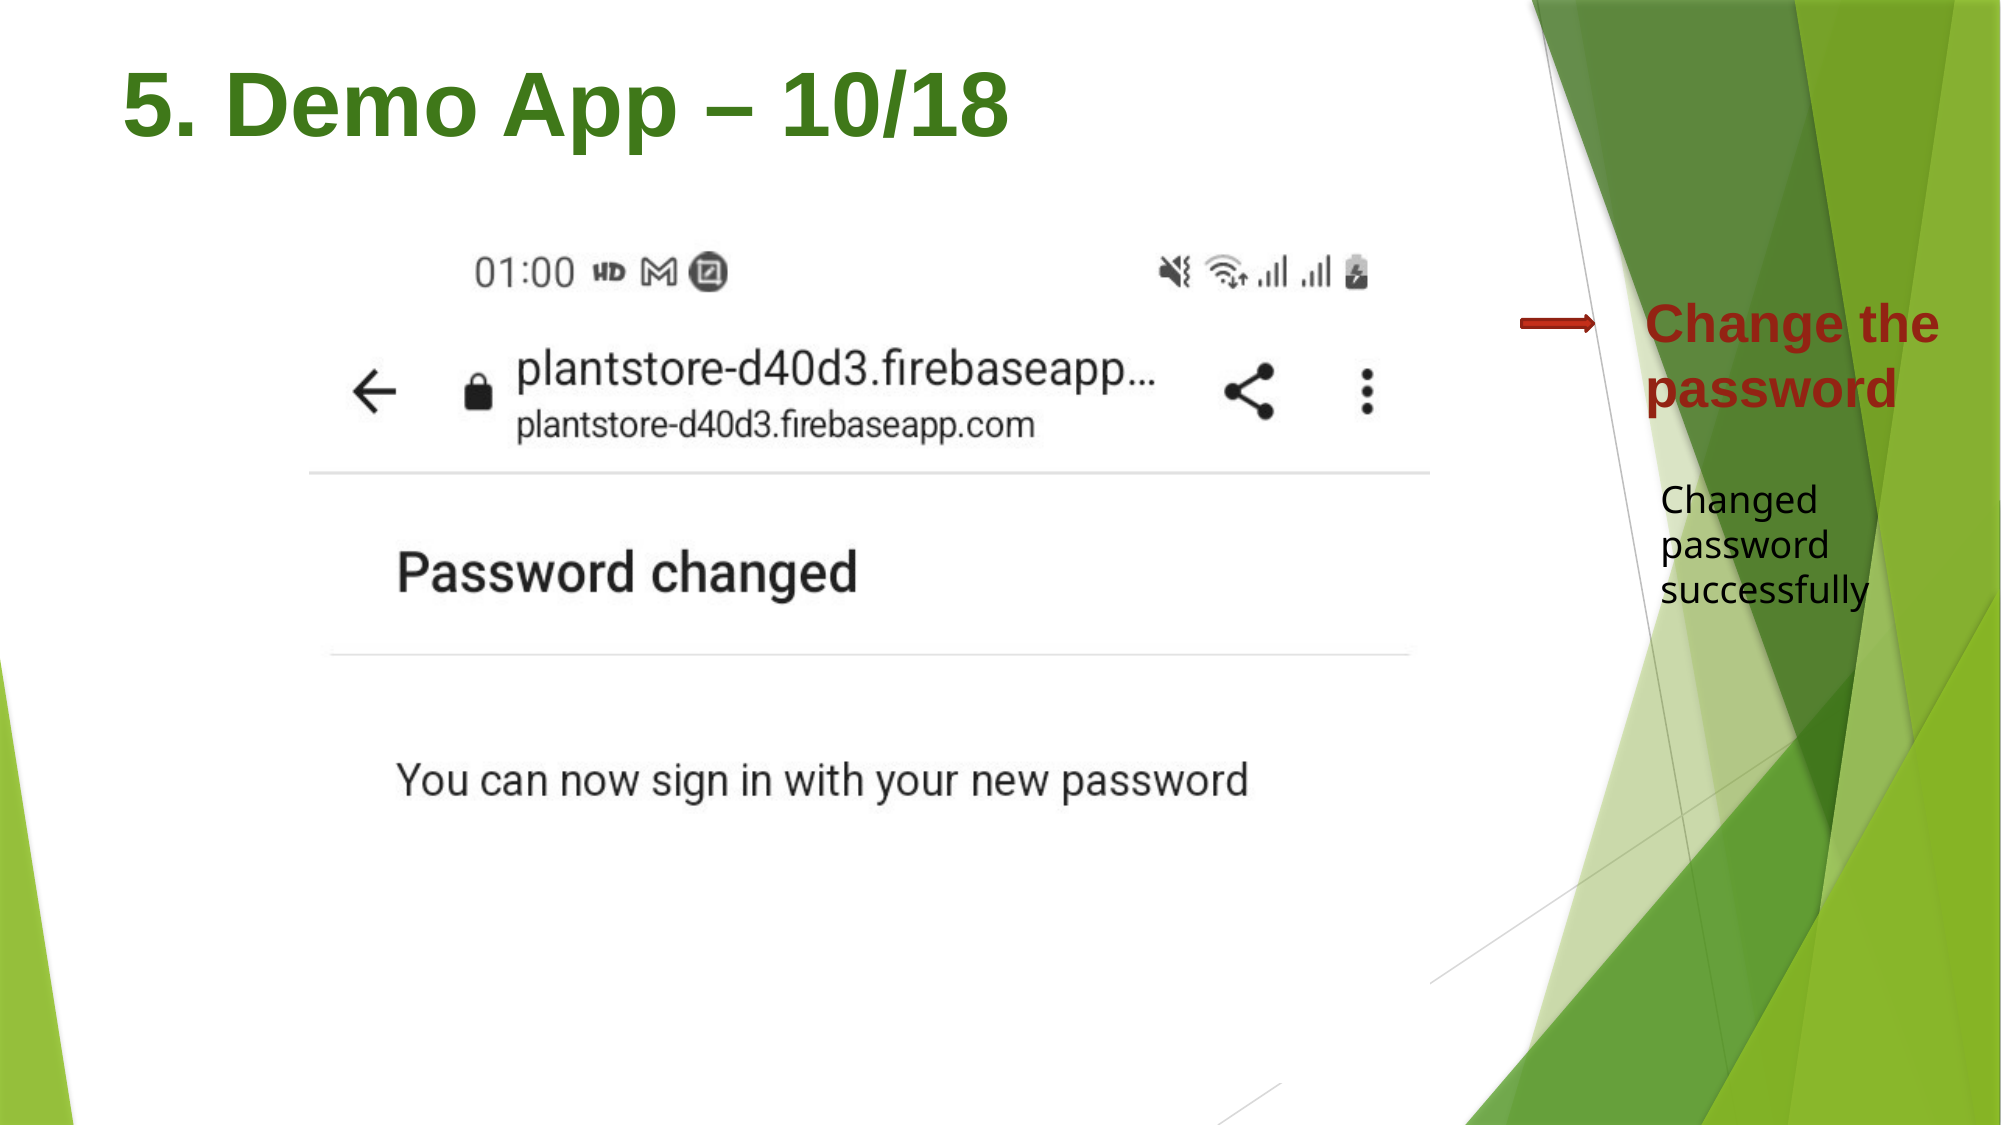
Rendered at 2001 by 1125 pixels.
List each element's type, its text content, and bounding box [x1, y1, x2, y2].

text_box Changed password successfully [1645, 468, 2000, 619]
text_box [1520, 314, 1595, 333]
picture [308, 200, 1431, 1084]
list Change the password [1630, 281, 1966, 486]
title 5. Demo App – 10/18 [107, 37, 1646, 222]
